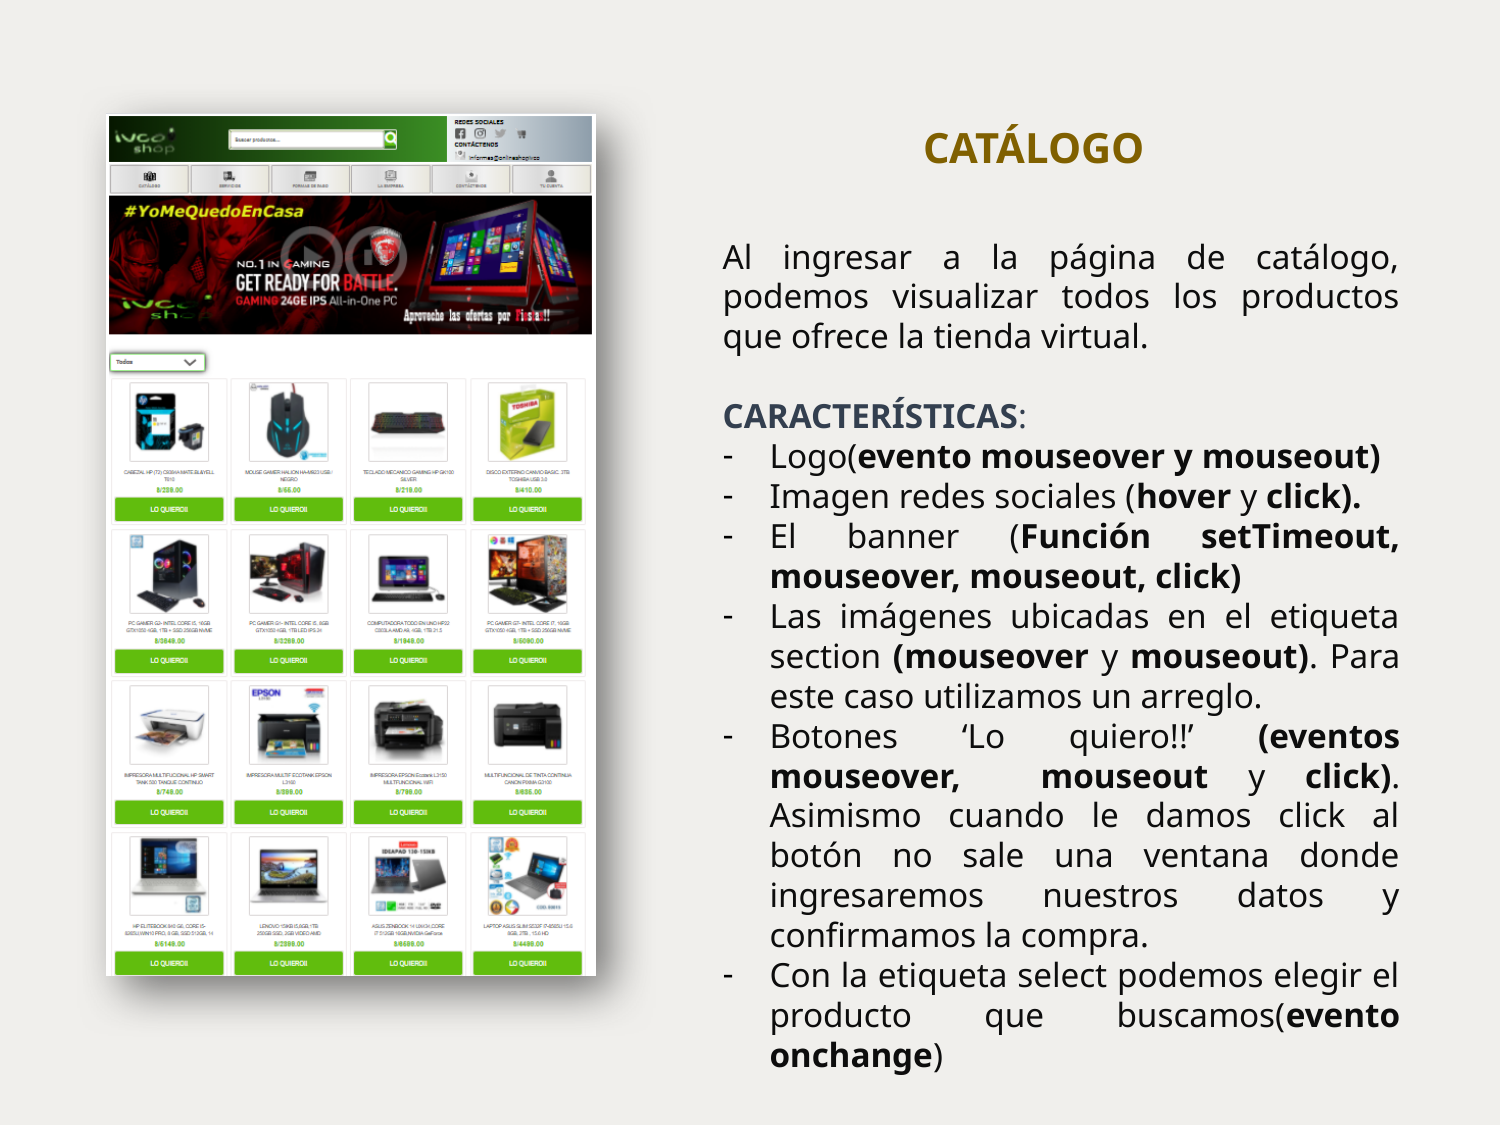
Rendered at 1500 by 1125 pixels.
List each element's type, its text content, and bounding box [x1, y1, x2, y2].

picture [106, 113, 596, 976]
text_box CATÁLOGO [908, 113, 1160, 179]
text_box Al ingresar a la página de catálogo, podemos visualizar todos los productos que ofrece la tienda virtual. CARACTERÍSTICAS: Logo(evento mouseover y mouseout) Imagen redes sociales (hover y click). El banner (Función setTimeout, mouseover, mouseout, click) Las imágenes ubicadas en el etiqueta section (mouseover y mouseout). Para este caso utilizamos un arreglo. Botones ‘Lo quiero!!’ (eventos mouseover, mouseout y click). Asimismo cuando le damos click al botón no sale una ventana donde ingresaremos nuestros datos y confirmamos la compra. Con la etiqueta select podemos elegir el producto que buscamos(evento onchange) [707, 228, 1416, 1082]
